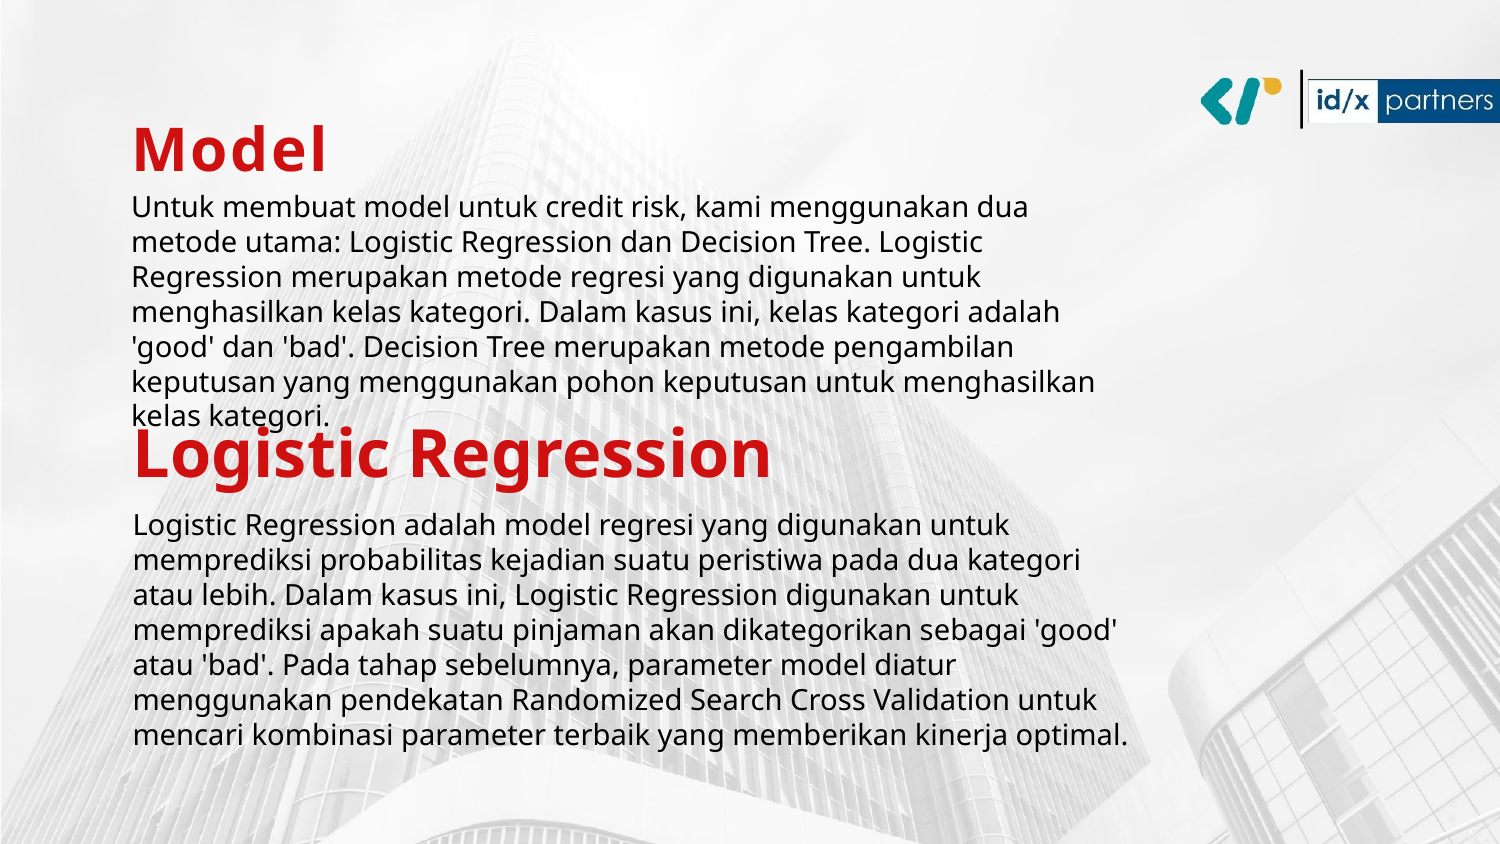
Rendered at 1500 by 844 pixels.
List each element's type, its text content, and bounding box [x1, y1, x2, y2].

picture [0, 0, 1500, 844]
text_box Untuk membuat model untuk credit risk, kami menggunakan dua metode utama: Logistic Regression dan Decision Tree. Logistic Regression merupakan metode regresi yang digunakan untuk menghasilkan kelas kategori. Dalam kasus ini, kelas kategori adalah 'good' dan 'bad'. Decision Tree merupakan metode pengambilan keputusan yang menggunakan pohon keputusan untuk menghasilkan kelas kategori. [128, 167, 1113, 433]
text_box Logistic Regression adalah model regresi yang digunakan untuk memprediksi probabilitas kejadian suatu peristiwa pada dua kategori atau lebih. Dalam kasus ini, Logistic Regression digunakan untuk memprediksi apakah suatu pinjaman akan dikategorikan sebagai 'good' atau 'bad'. Pada tahap sebelumnya, parameter model diatur menggunakan pendekatan Randomized Search Cross Validation untuk mencari kombinasi parameter terbaik yang memberikan kinerja optimal. [130, 491, 1138, 752]
text_box Logistic Regression [130, 408, 862, 491]
title Model [128, 108, 861, 167]
